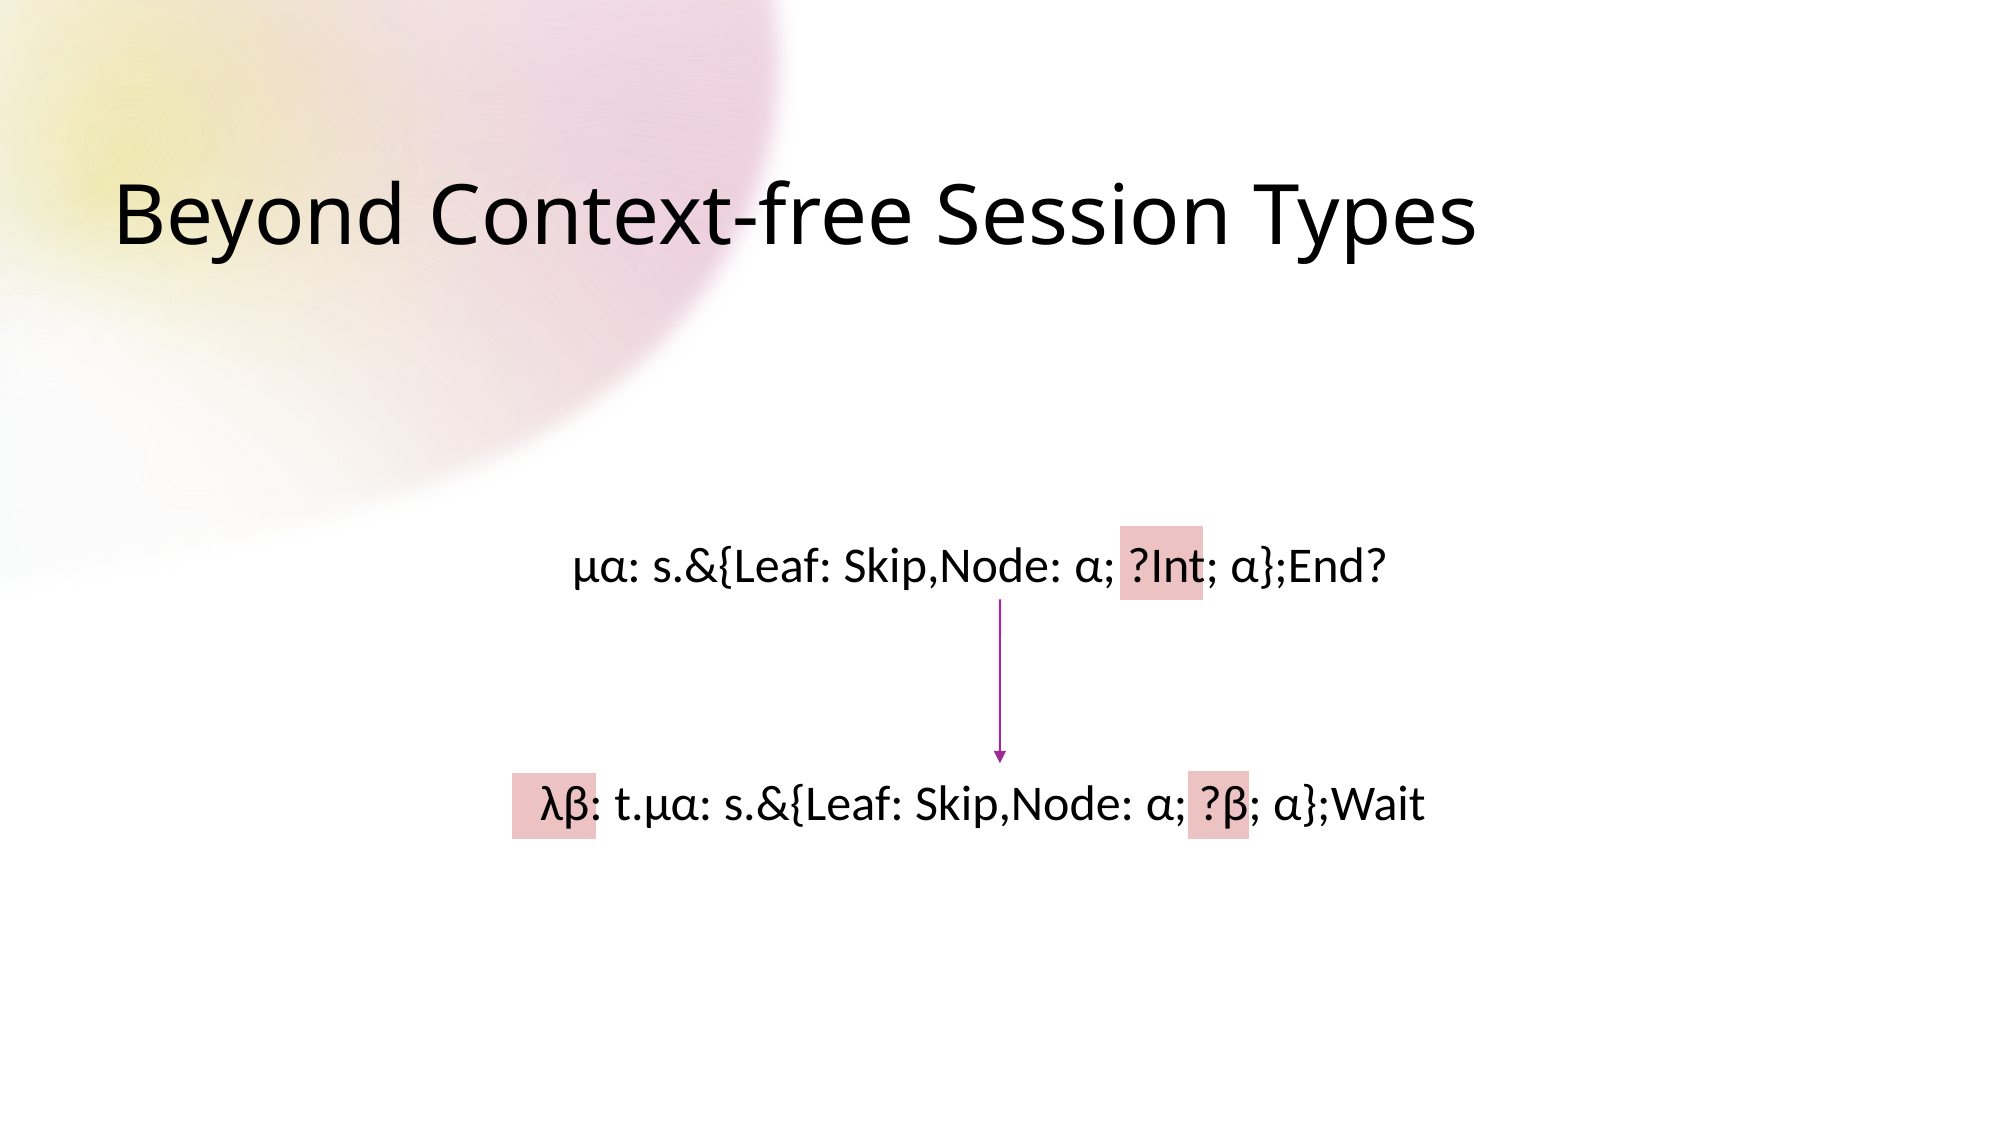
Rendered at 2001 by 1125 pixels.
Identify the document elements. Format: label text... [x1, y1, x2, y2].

text_box λβ: t.μα: s.&{Leaf: Skip,Node: α; ?β; α};Wait [525, 763, 1475, 838]
text_box μα: s.&{Leaf: Skip,Node: α; ?Int; α};End? [557, 524, 1443, 600]
text_box [511, 773, 597, 839]
text_box Beyond Context-free Session Types [112, 111, 1810, 262]
text_box [0, 0, 797, 600]
